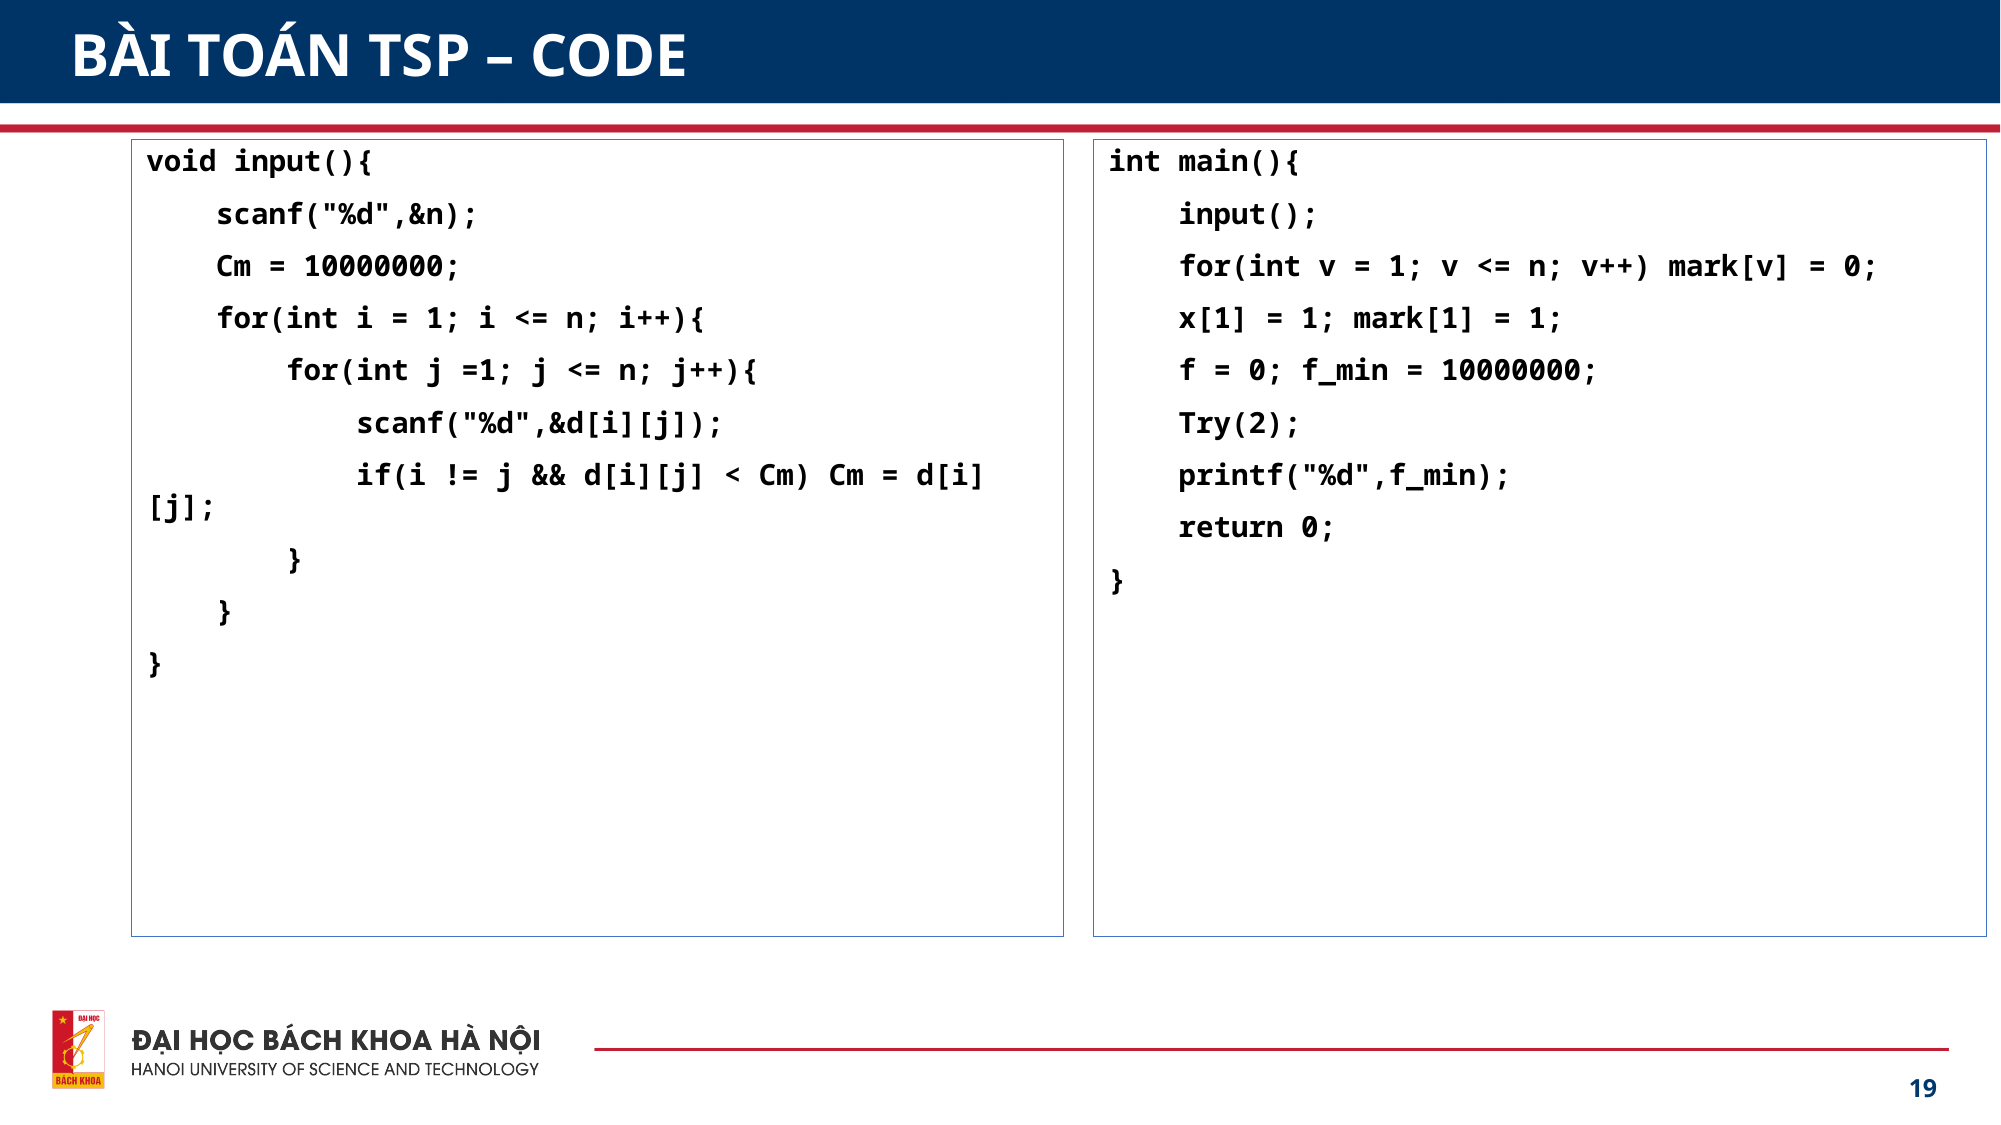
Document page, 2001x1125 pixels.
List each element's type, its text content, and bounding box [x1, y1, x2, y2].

title BÀI TOÁN TSP – CODE [55, 18, 1945, 90]
slide_number 19 [1502, 1065, 1953, 1125]
text_box void input(){ scanf("%d",&n); Cm = 10000000; for(int i = 1; i <= n; i++){ for(int j =1; j <= n; j++){ scanf("%d",&d[i][j]); if(i != j && d[i][j] < Cm) Cm = d[i][j]; } } } [131, 139, 1064, 937]
text_box int main(){ input(); for(int v = 1; v <= n; v++) mark[v] = 0; x[1] = 1; mark[1] = 1; f = 0; f_min = 10000000; Try(2); printf("%d",f_min); return 0; } [1093, 139, 1987, 937]
picture [0, 0, 2001, 1125]
